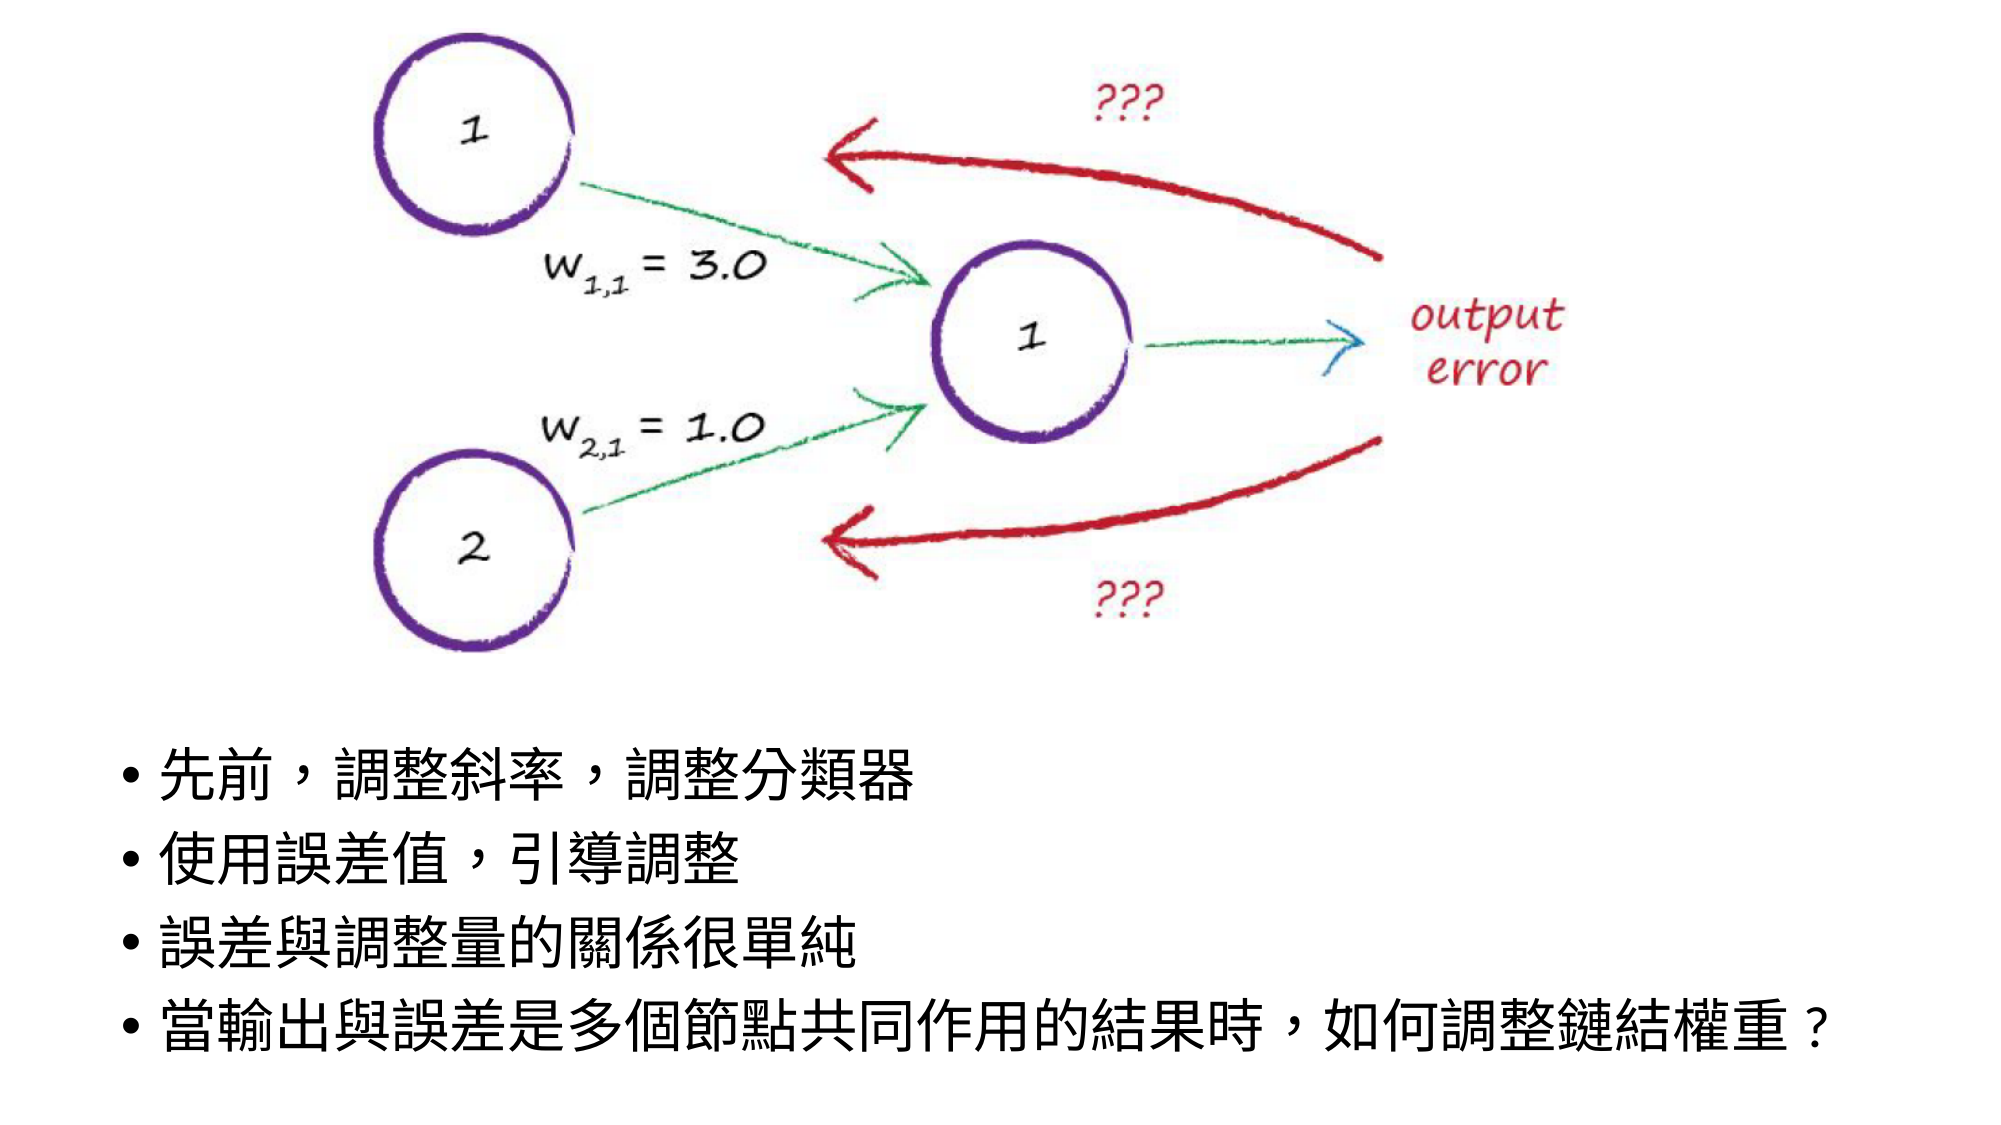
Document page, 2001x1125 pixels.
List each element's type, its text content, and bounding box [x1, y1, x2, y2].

list 先前，調整斜率，調整分類器 使用誤差值，引導調整 誤差與調整量的關係很單純 當輸出與誤差是多個節點共同作用的結果時，如何調整鏈結權重? [105, 738, 1831, 1093]
picture [367, 28, 1569, 654]
